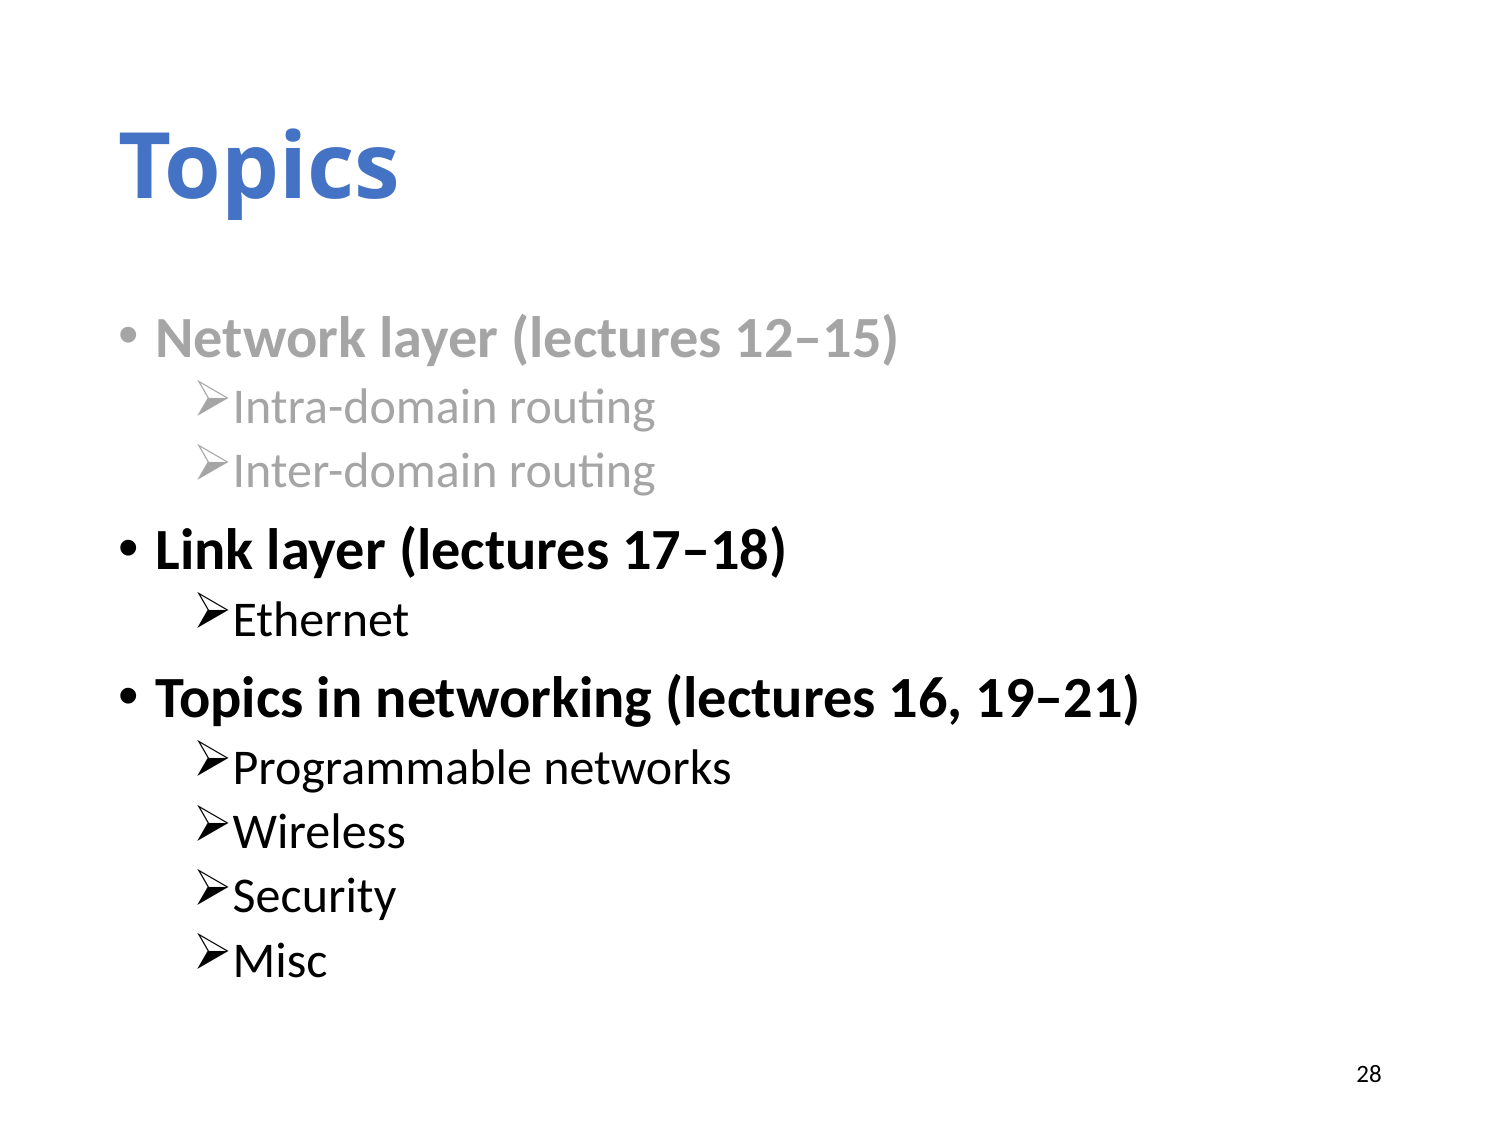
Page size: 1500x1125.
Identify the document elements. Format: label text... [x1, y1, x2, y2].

slide_number 28 [1059, 1042, 1397, 1103]
list Network layer (lectures 12–15) Intra-domain routing Inter-domain routing Link layer (lectures 17–18) Ethernet Topics in networking (lectures 16, 19–21) Programmable networks Wireless Security Misc [103, 299, 1397, 1014]
title Topics [103, 59, 1397, 278]
